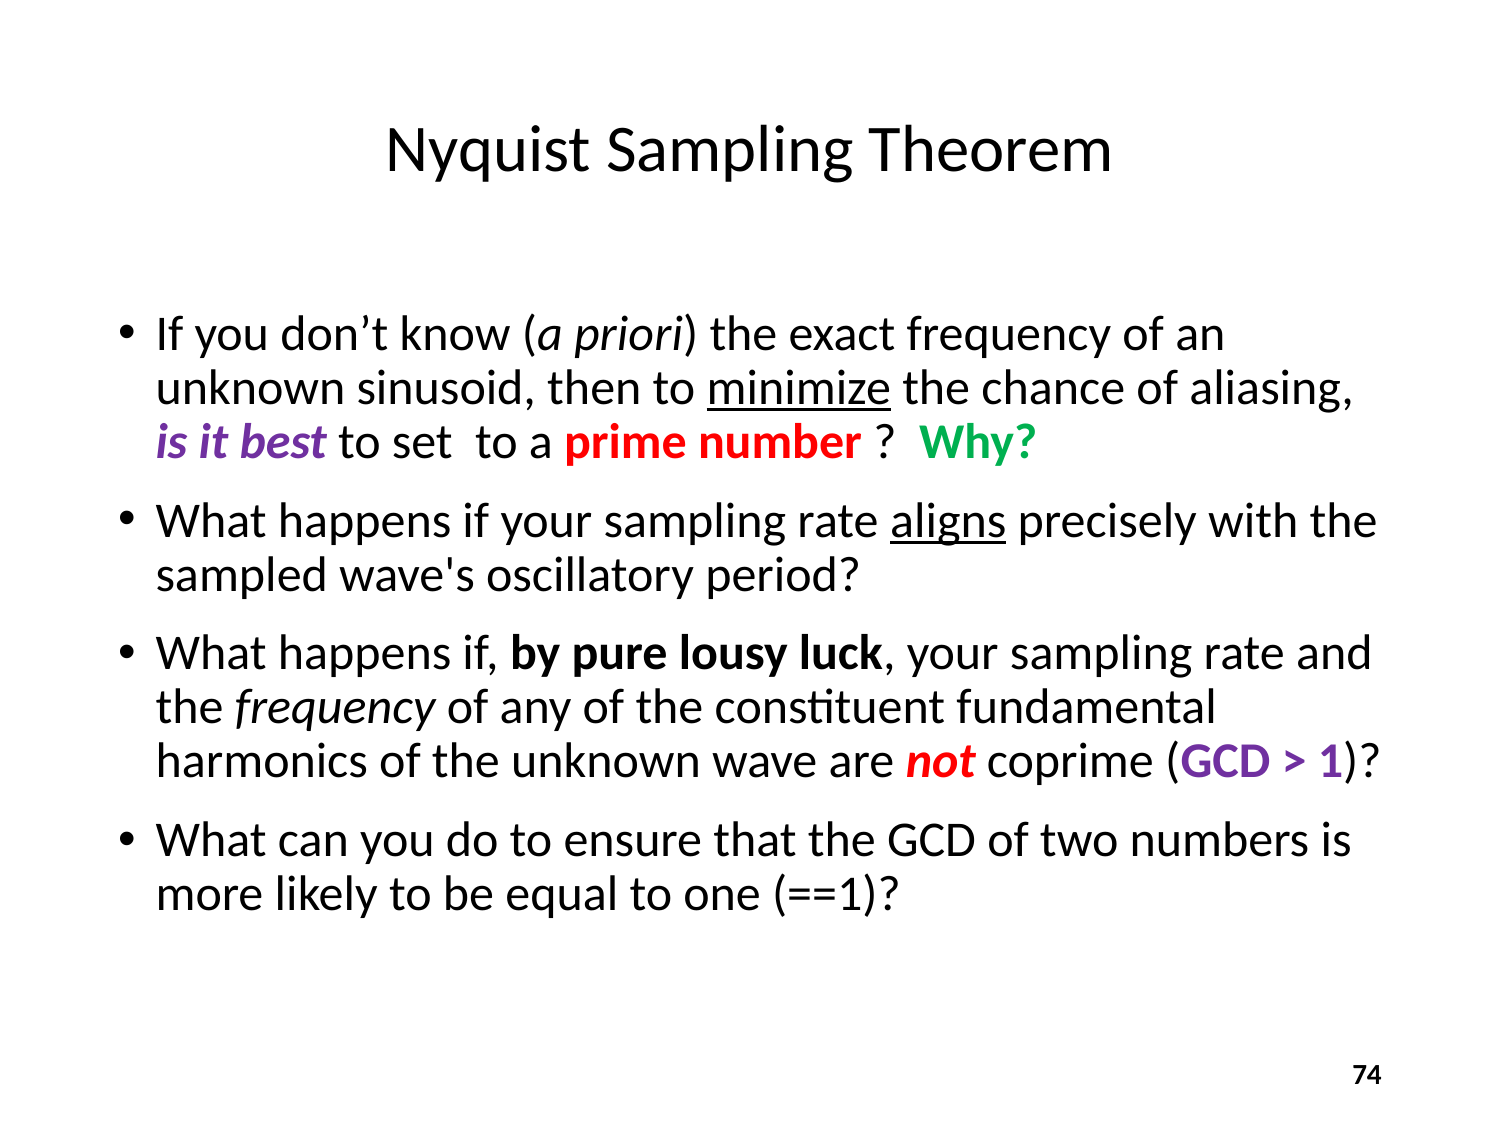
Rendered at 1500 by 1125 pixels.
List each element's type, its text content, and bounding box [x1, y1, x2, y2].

slide_number 74 [1059, 1042, 1397, 1103]
title Nyquist Sampling Theorem [103, 59, 1397, 241]
